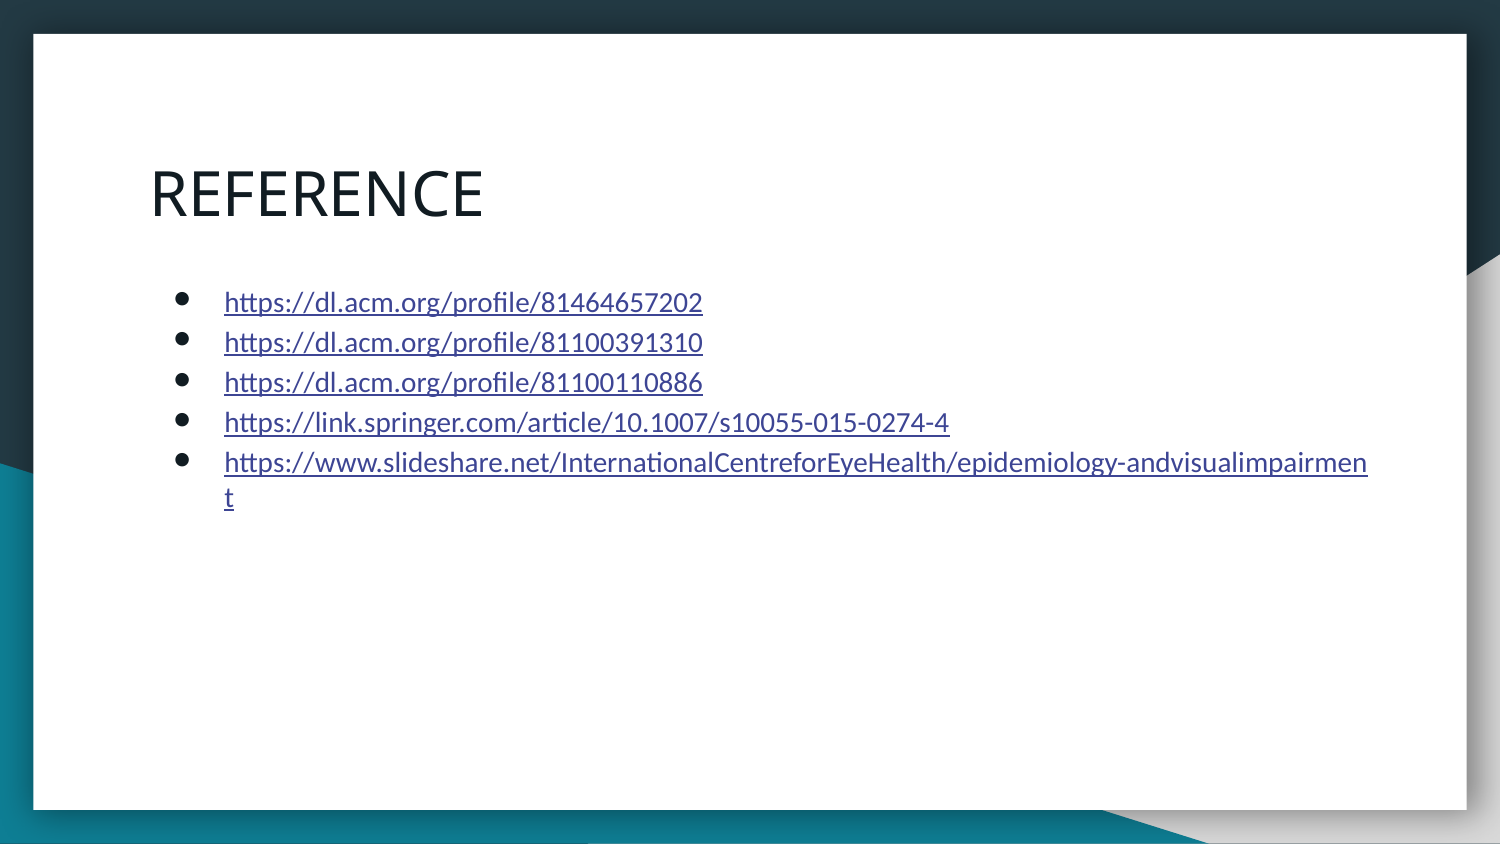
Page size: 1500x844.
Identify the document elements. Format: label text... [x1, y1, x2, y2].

title REFERENCE [134, 138, 1189, 255]
list https://dl.acm.org/profile/81464657202 https://dl.acm.org/profile/81100391310 https://dl.acm.org/profile/81100110886 https://link.springer.com/article/10.1007/s10055-015-0274-4 https://www.slideshare.net/InternationalCentreforEyeHealth/epidemiology-andvisualimpairment [134, 262, 1386, 749]
